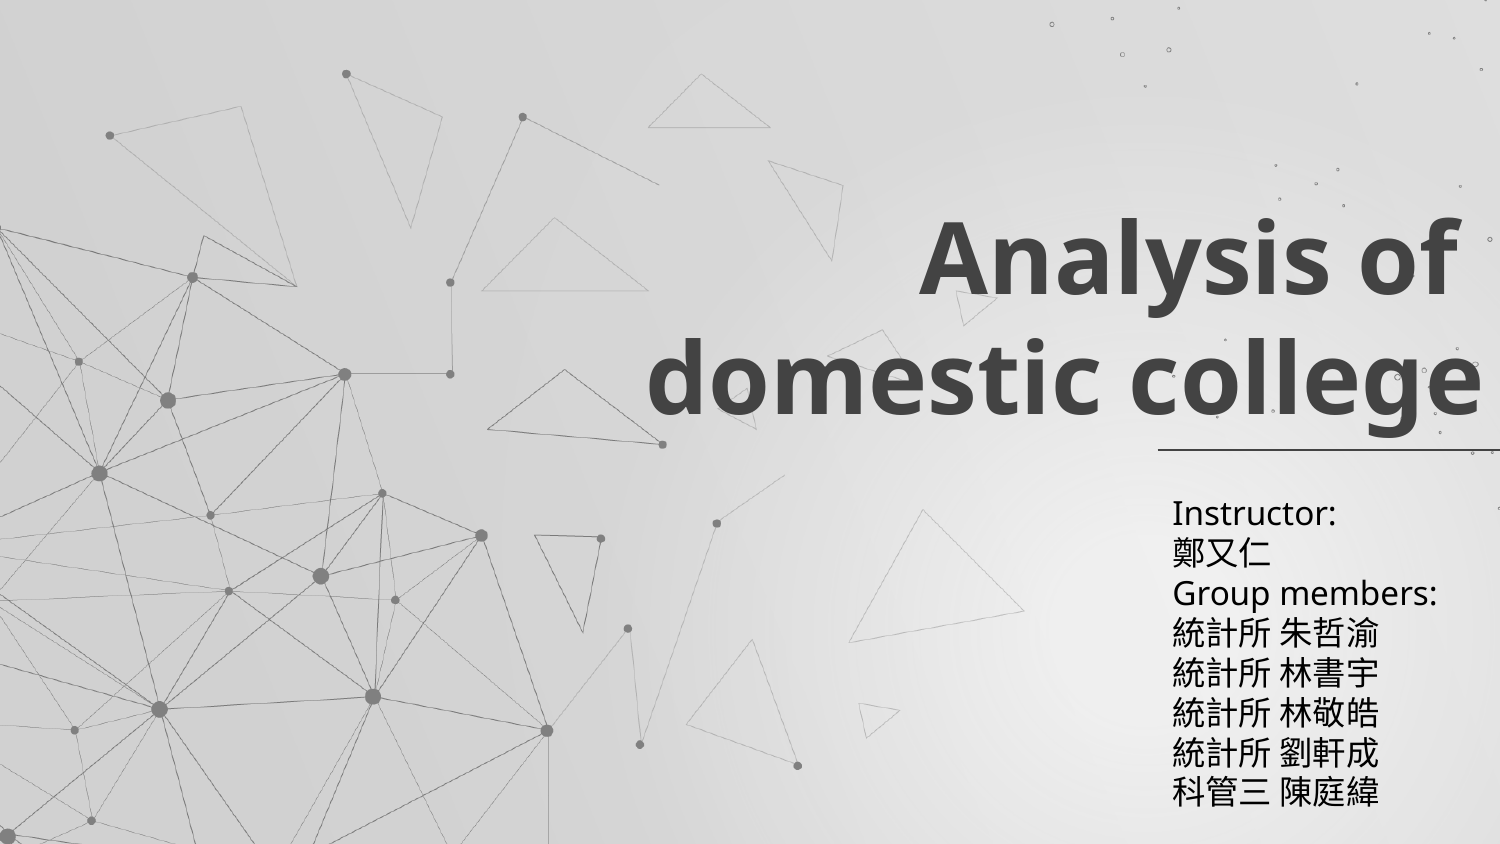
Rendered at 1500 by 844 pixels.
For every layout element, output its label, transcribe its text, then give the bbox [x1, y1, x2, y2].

text_box Instructor: 鄭又仁 Group members: 統計所 朱哲渝 統計所 林書宇 統計所 林敬皓 統計所 劉軒成 科管三 陳庭緯 [1157, 456, 1500, 819]
title Analysis of domestic college [166, 157, 1500, 450]
picture [0, 0, 1500, 844]
